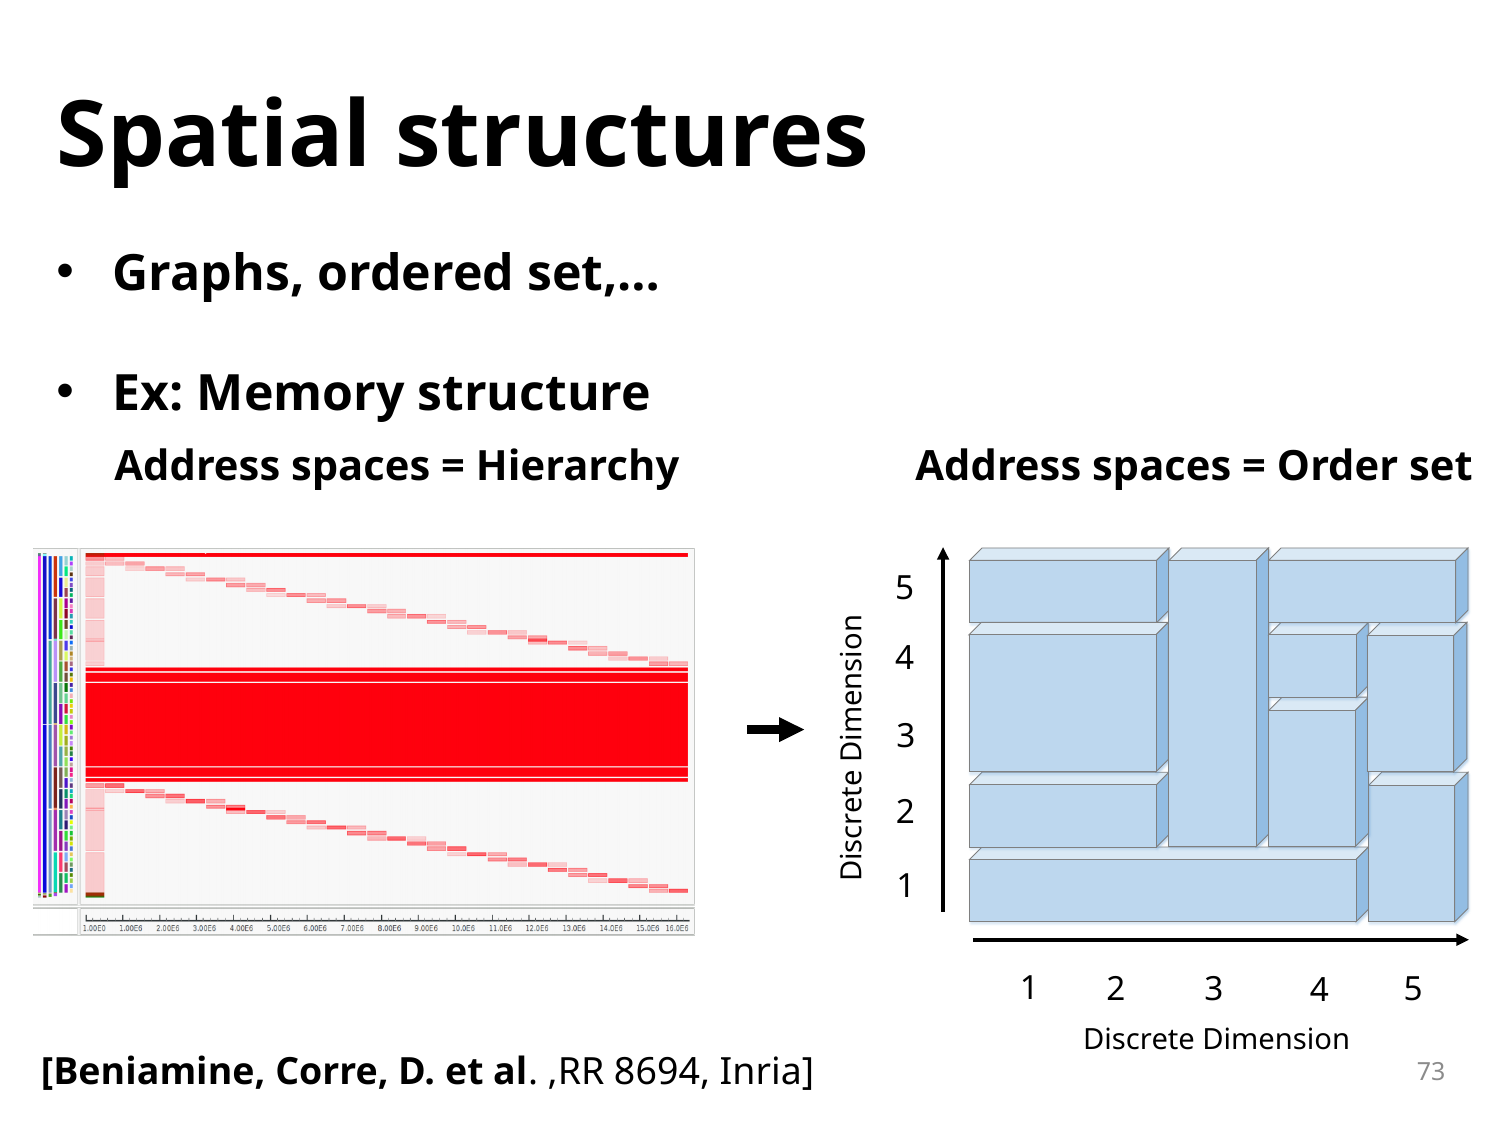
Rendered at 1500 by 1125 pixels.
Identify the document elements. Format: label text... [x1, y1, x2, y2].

title Spatial structures [41, 59, 1461, 215]
text_box 4 [1295, 960, 1358, 1012]
text_box [Beniamine, Corre, D. et al. ,RR 8694, Inria] [26, 1039, 990, 1100]
text_box 3 [1189, 959, 1253, 1012]
text_box Discrete Dimension [825, 537, 875, 897]
picture [26, 540, 700, 940]
text_box Discrete Dimension [1068, 1012, 1428, 1042]
text_box 4 [880, 628, 942, 684]
text_box 2 [1091, 959, 1155, 1012]
text_box Address spaces = Hierarchy [99, 431, 695, 496]
text_box 3 [881, 707, 942, 762]
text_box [962, 519, 1500, 932]
text_box 5 [1388, 959, 1452, 1015]
slide_number 73 [1059, 1042, 1461, 1103]
text_box Address spaces = Order set [900, 431, 1488, 496]
text_box Graphs, ordered set,… Ex: Memory structure [41, 233, 1461, 428]
text_box 1 [1004, 958, 1068, 1014]
text_box 5 [880, 558, 942, 614]
text_box 1 [881, 856, 941, 912]
text_box 2 [881, 783, 942, 838]
